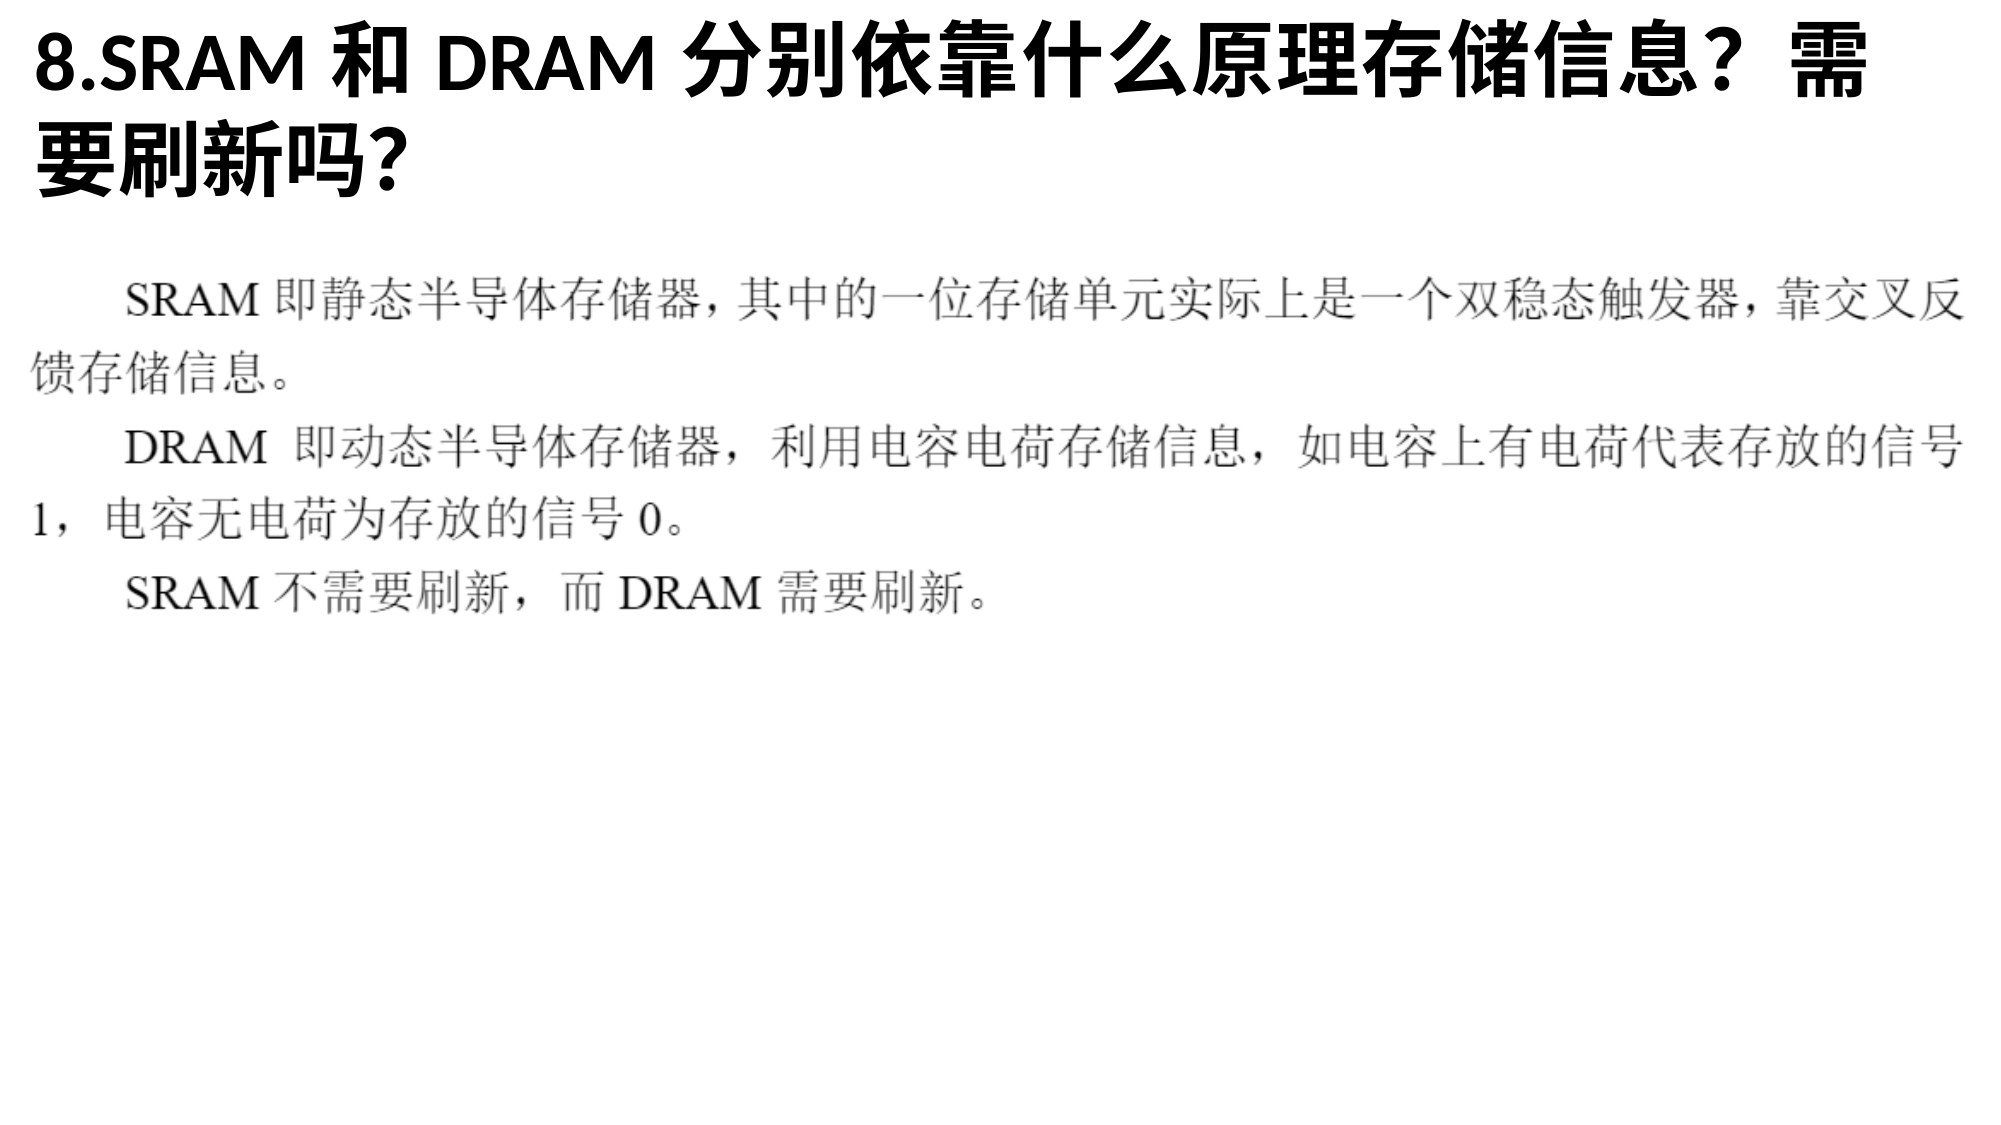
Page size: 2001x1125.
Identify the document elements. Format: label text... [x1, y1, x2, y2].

picture [0, 268, 1985, 623]
text_box 8.SRAM和DRAM分别依靠什么原理存储信息？需要刷新吗？ [20, 0, 1887, 215]
